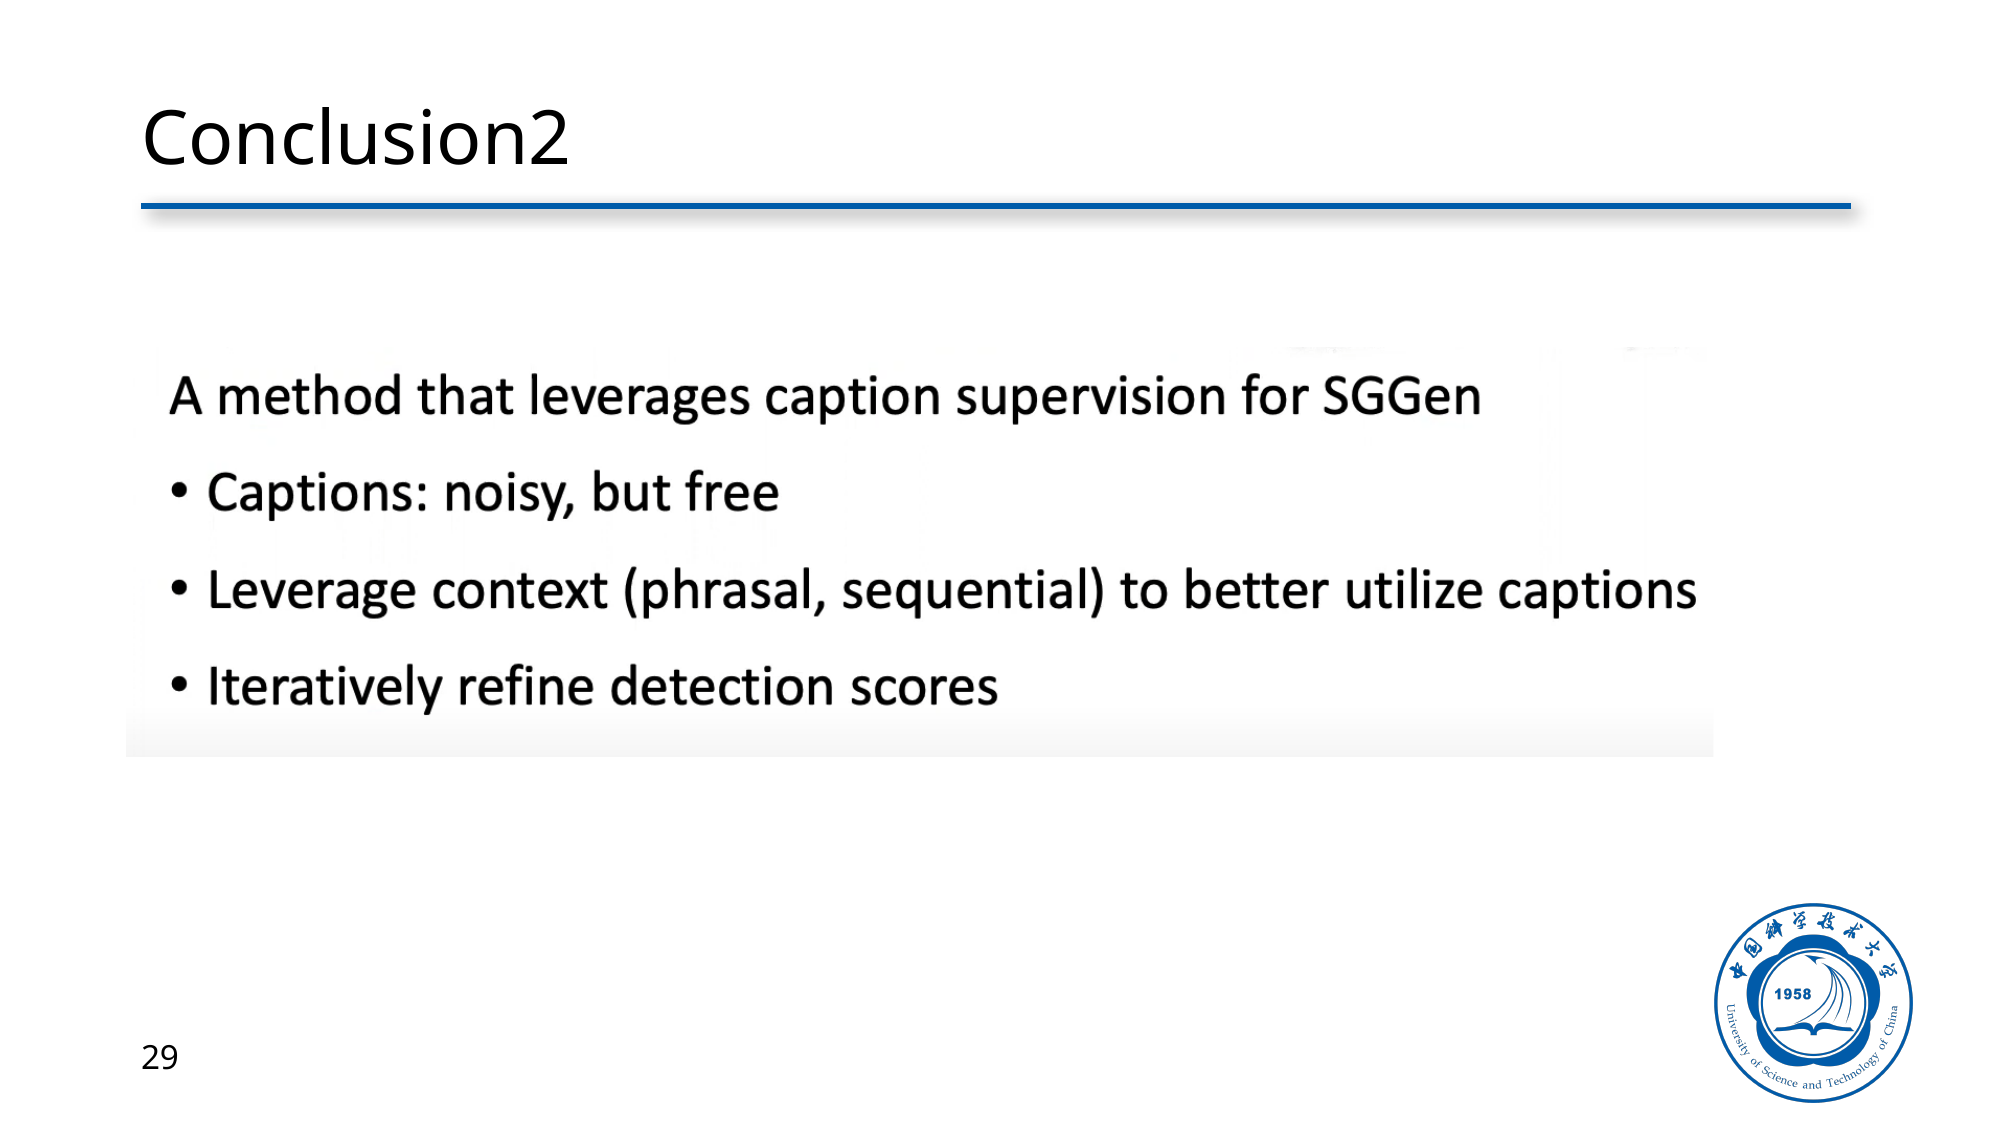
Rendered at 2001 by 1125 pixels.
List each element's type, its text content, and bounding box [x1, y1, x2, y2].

picture [126, 347, 1714, 757]
picture [1710, 899, 1917, 1107]
title Conclusion2 [126, 32, 1852, 250]
slide_number 29 [126, 1028, 577, 1089]
